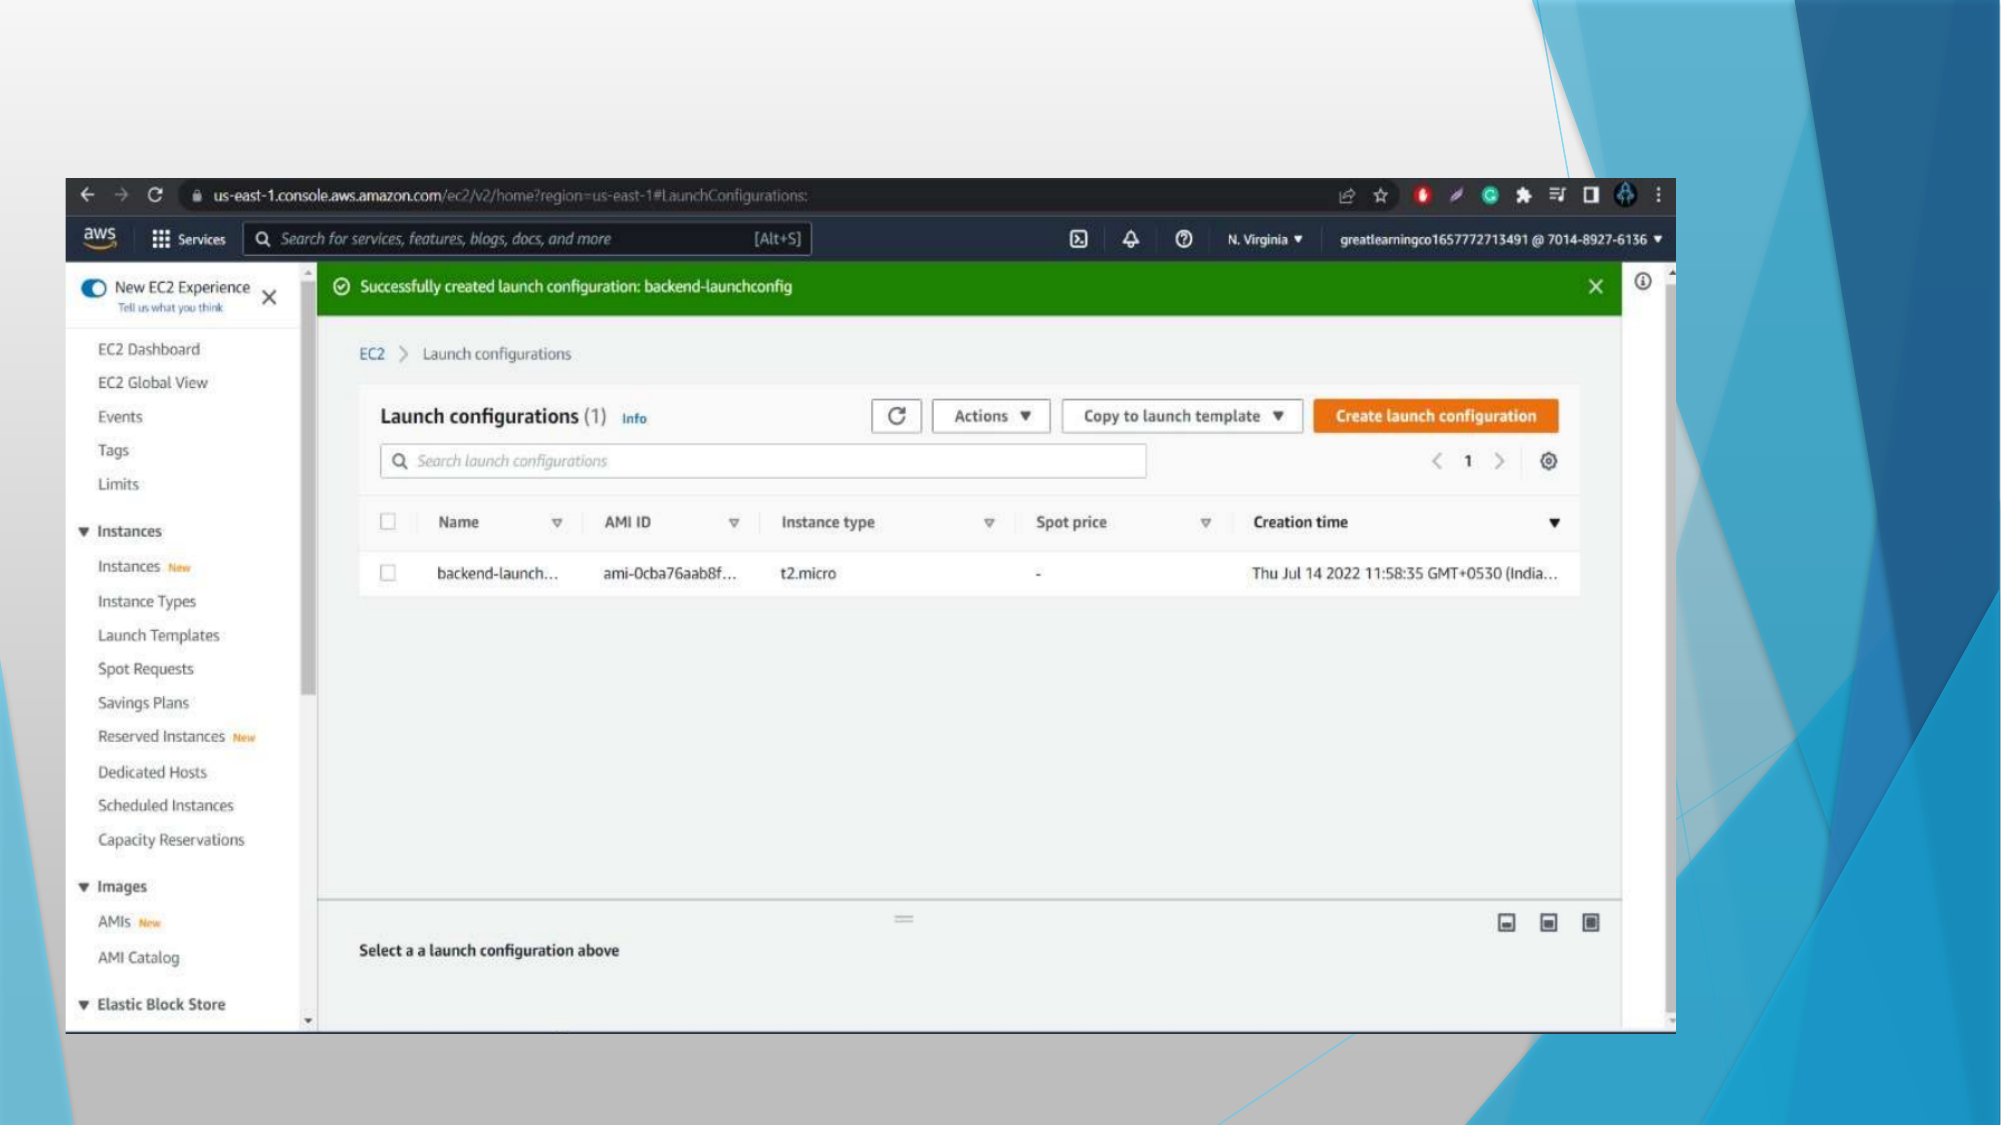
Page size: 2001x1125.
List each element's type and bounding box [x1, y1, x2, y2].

picture [65, 178, 1677, 1035]
